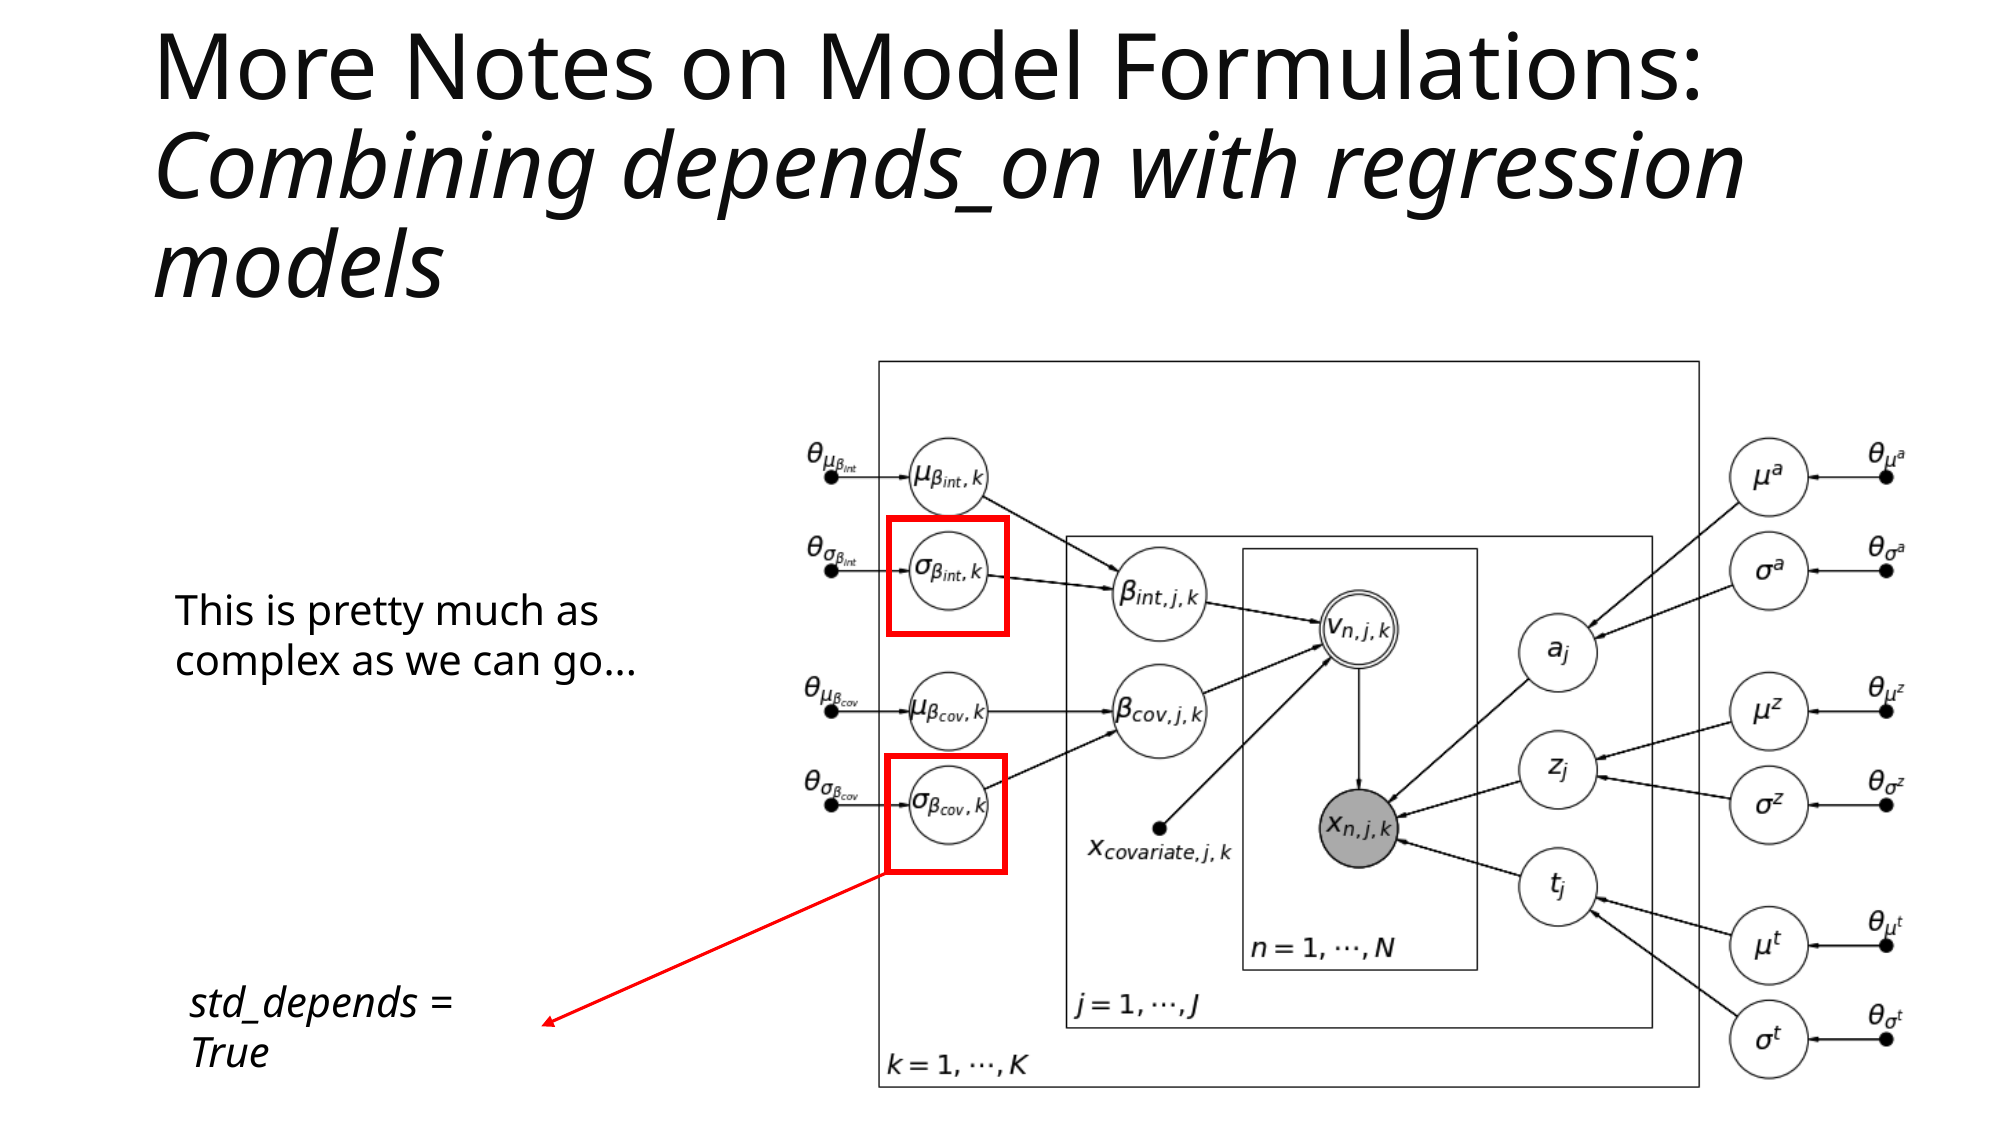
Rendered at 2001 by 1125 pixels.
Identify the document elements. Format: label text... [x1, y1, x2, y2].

title More Notes on Model Formulations: Combining depends_on with regression models [137, 59, 1863, 278]
text_box This is pretty much as complex as we can go... [159, 575, 662, 692]
picture [800, 332, 1922, 1110]
text_box std_depends = True [174, 968, 542, 1085]
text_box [541, 871, 890, 1002]
